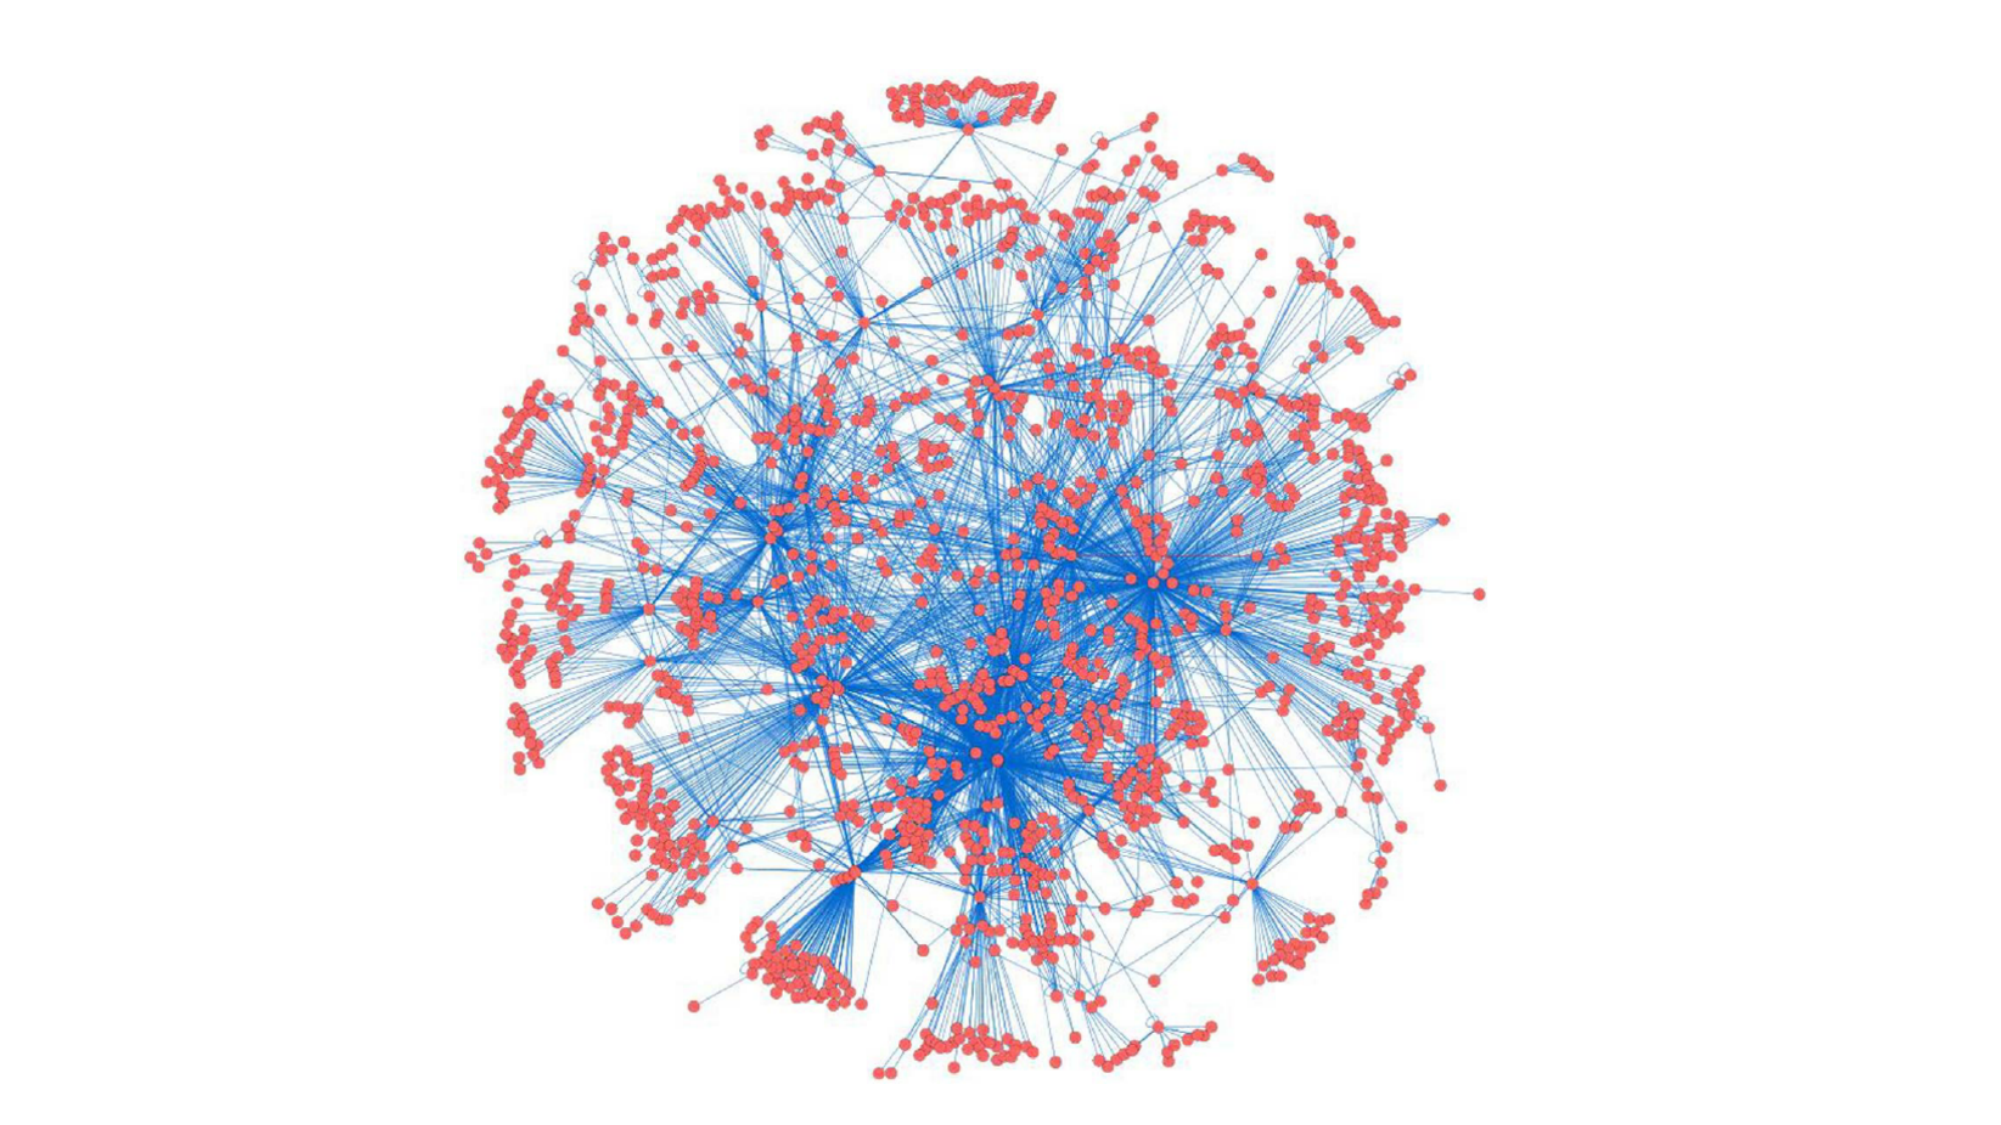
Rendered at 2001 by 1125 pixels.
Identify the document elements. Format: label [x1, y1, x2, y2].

picture [457, 68, 1491, 1085]
